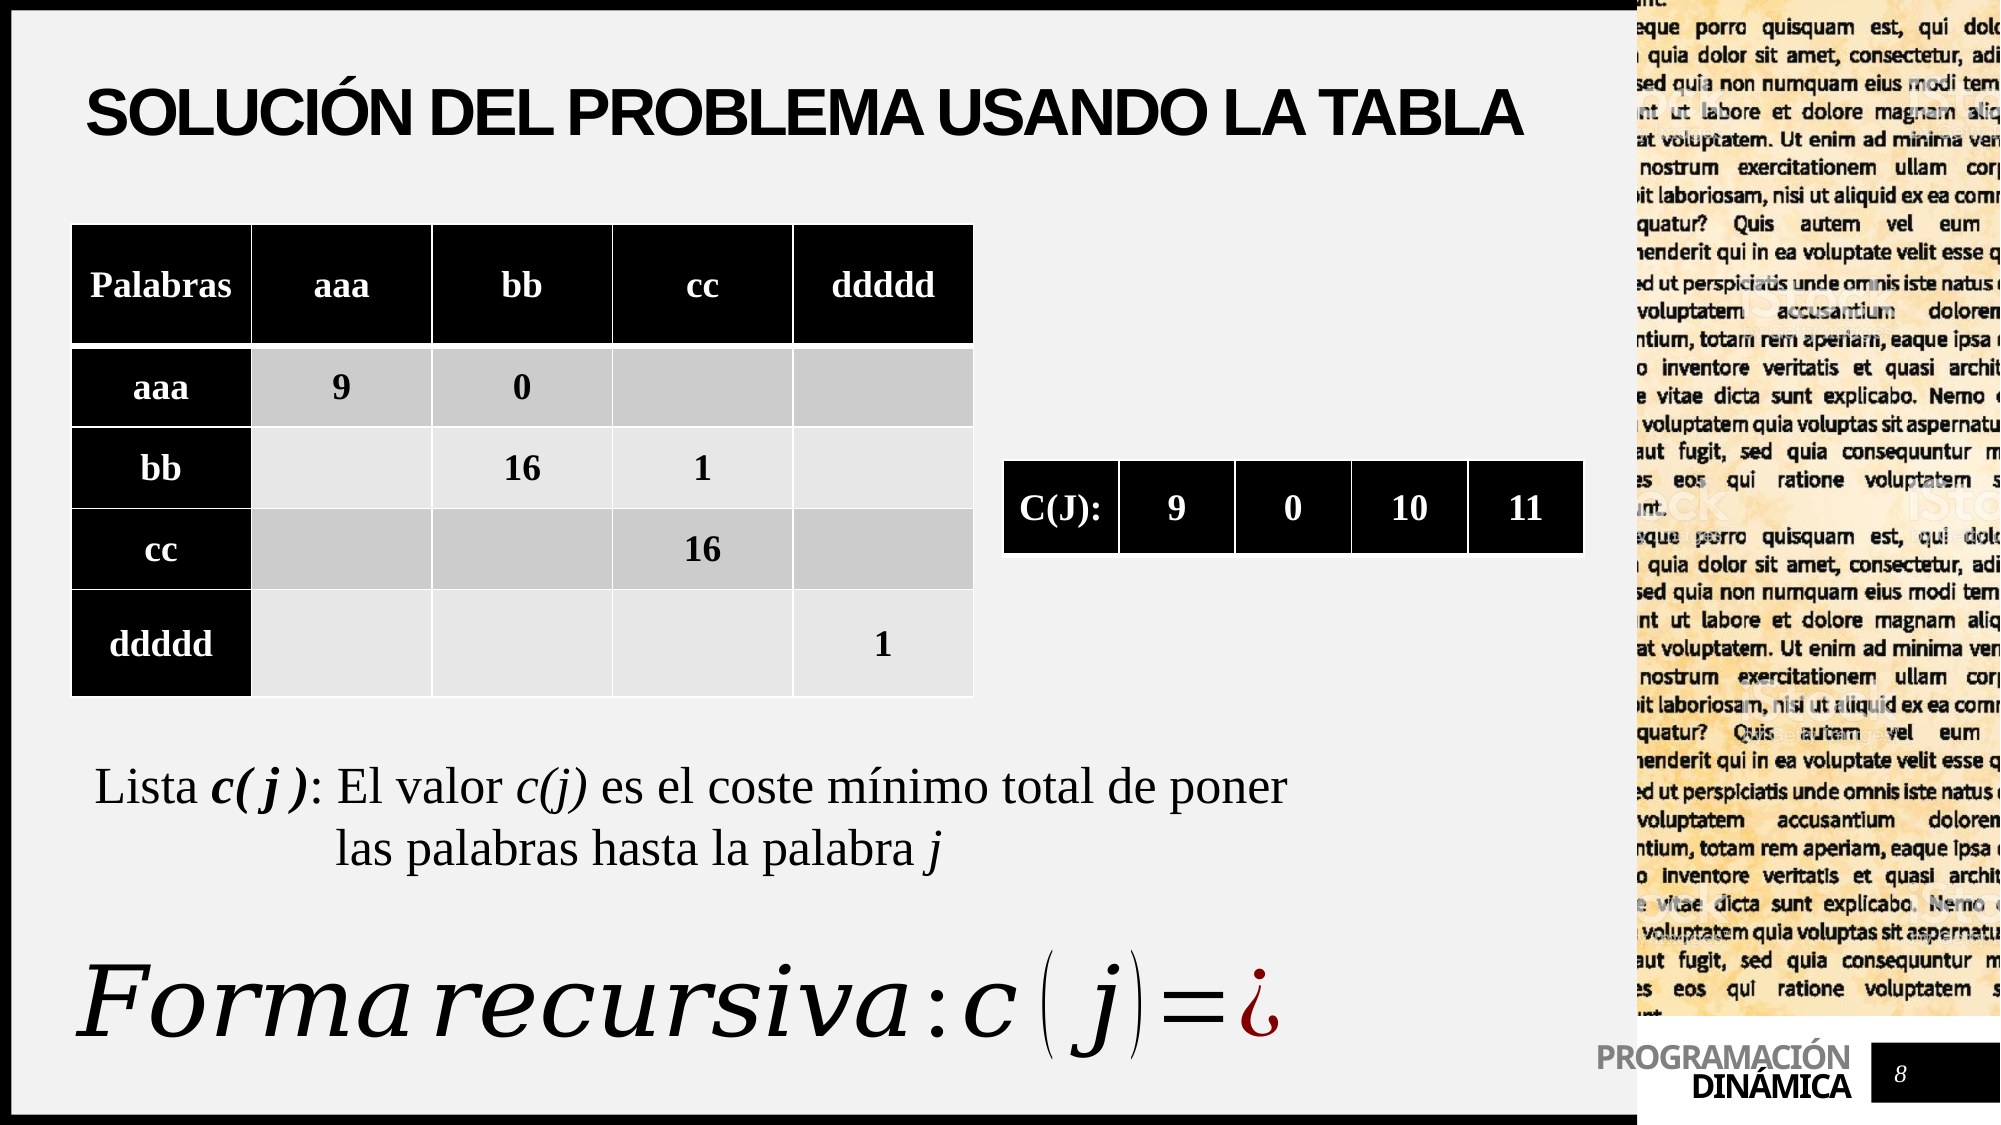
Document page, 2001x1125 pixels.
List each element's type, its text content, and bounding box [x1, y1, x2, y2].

picture [1637, 0, 2000, 1016]
slide_number 8 [1877, 1050, 1924, 1096]
table_header 11 [1469, 461, 1583, 553]
text_box Solución del problema usando la tabla [70, 70, 1580, 142]
table_header 9 [1120, 461, 1234, 553]
table_header 10 [1352, 461, 1467, 553]
table_header C(J): [1004, 461, 1118, 553]
table_header 0 [1236, 461, 1351, 553]
text_box Lista c( j ): El valor c(j) es el coste mínimo total de poner las palabras hasta la palabra j [79, 743, 1304, 884]
